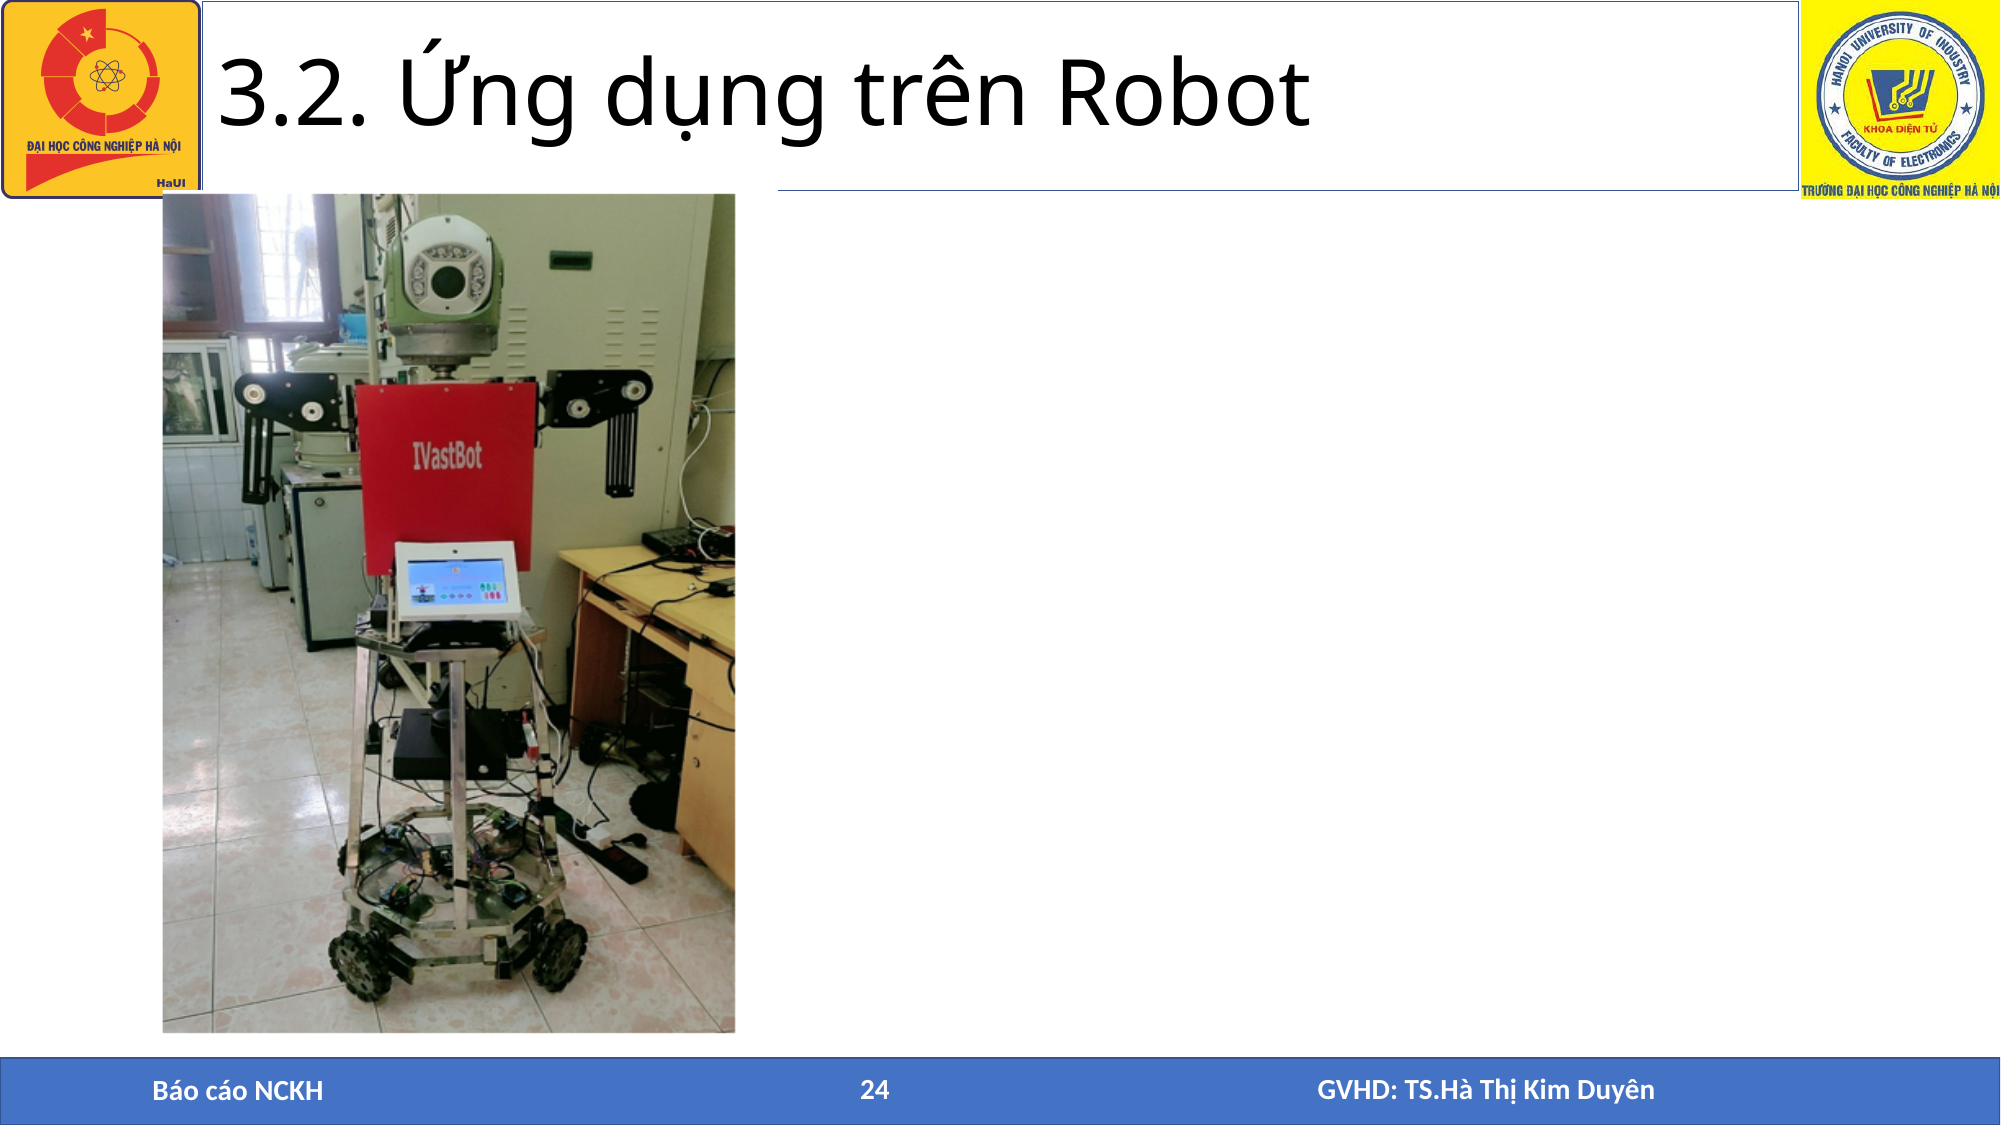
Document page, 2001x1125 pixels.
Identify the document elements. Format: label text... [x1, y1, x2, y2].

picture [1801, 0, 2000, 199]
slide_number 24 [648, 1058, 1101, 1118]
footer GVHD: TS.Hà Thị Kim Duyên [1110, 1058, 1863, 1118]
slide_number Báo cáo NCKH [137, 1058, 639, 1121]
title 3.2. Ứng dụng trên Robot [202, 1, 1799, 191]
picture [1, 0, 778, 1034]
